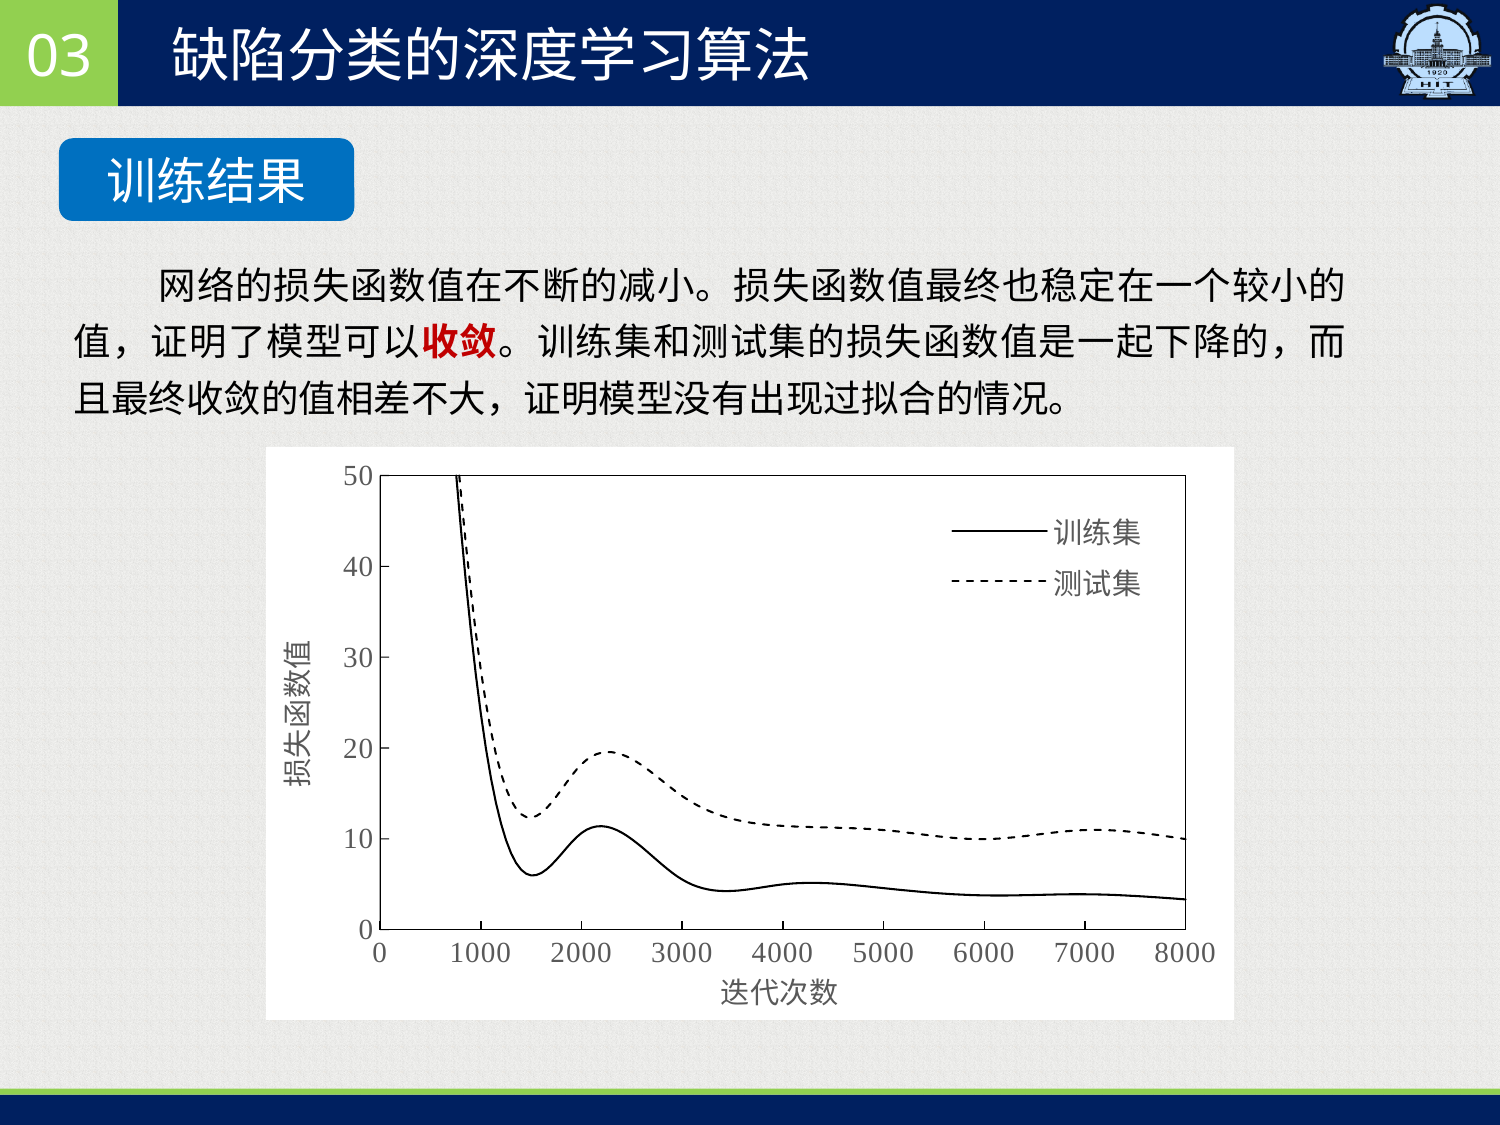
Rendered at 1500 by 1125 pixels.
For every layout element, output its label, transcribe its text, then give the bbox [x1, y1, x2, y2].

chart [265, 446, 1235, 1020]
text_box 训练结果 [58, 138, 355, 221]
picture [0, 107, 1500, 1088]
list 缺陷分类的深度学习算法 [156, 0, 1361, 107]
list 03 [0, 0, 119, 107]
text_box 网络的损失函数值在不断的减小。损失函数值最终也稳定在一个较小的值，证明了模型可以收敛。训练集和测试集的损失函数值是一起下降的，而且最终收敛的值相差不大，证明模型没有出现过拟合的情况。 [59, 243, 1361, 427]
